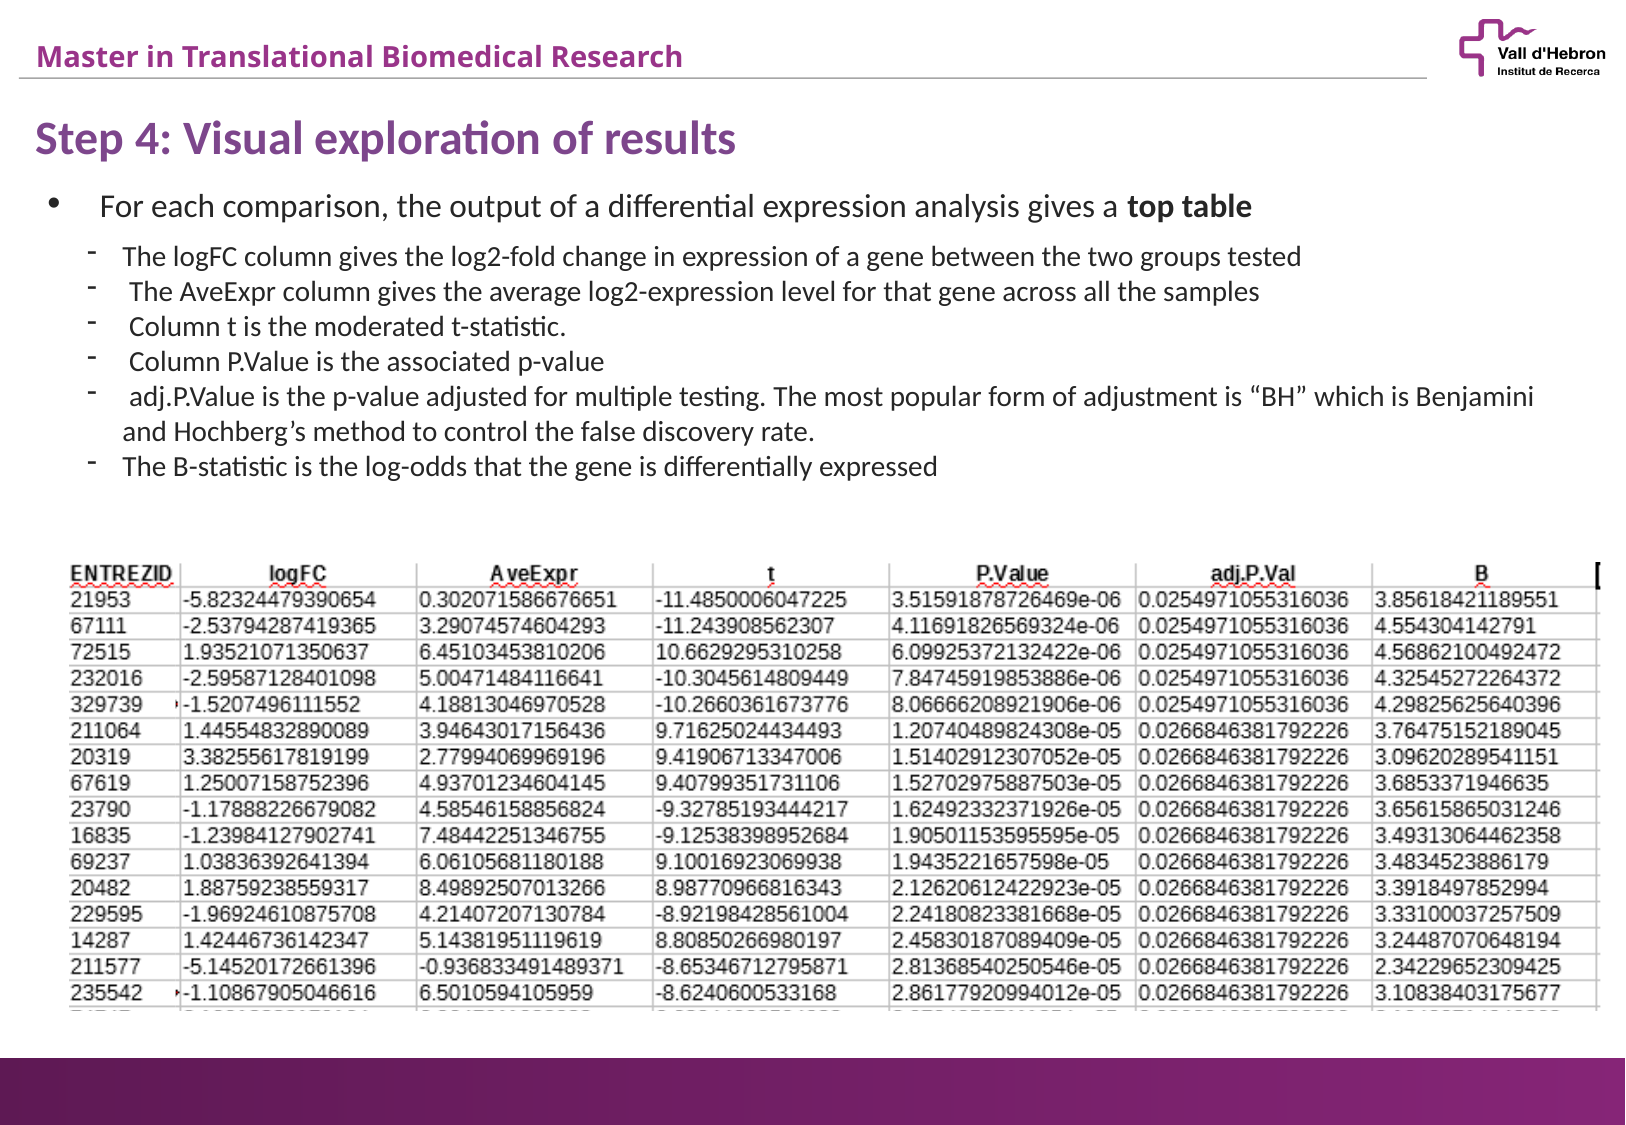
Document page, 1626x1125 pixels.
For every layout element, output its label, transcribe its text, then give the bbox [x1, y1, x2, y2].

picture [1458, 19, 1606, 77]
text_box For each comparison, the output of a differential expression analysis gives a top table The logFC column gives the log2-fold change in expression of a gene between the two groups tested The AveExpr column gives the average log2-expression level for that gene across all the samples Column t is the moderated t-statistic. Column P.Value is the associated p-value adj.P.Value is the p-value adjusted for multiple testing. The most popular form of adjustment is “BH” which is Benjamini and Hochberg’s method to control the false discovery rate. The B-statistic is the log-odds that the gene is differentially expressed [32, 172, 1592, 525]
text_box Step 4: Visual exploration of results [21, 99, 1439, 172]
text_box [56, 562, 1601, 1011]
